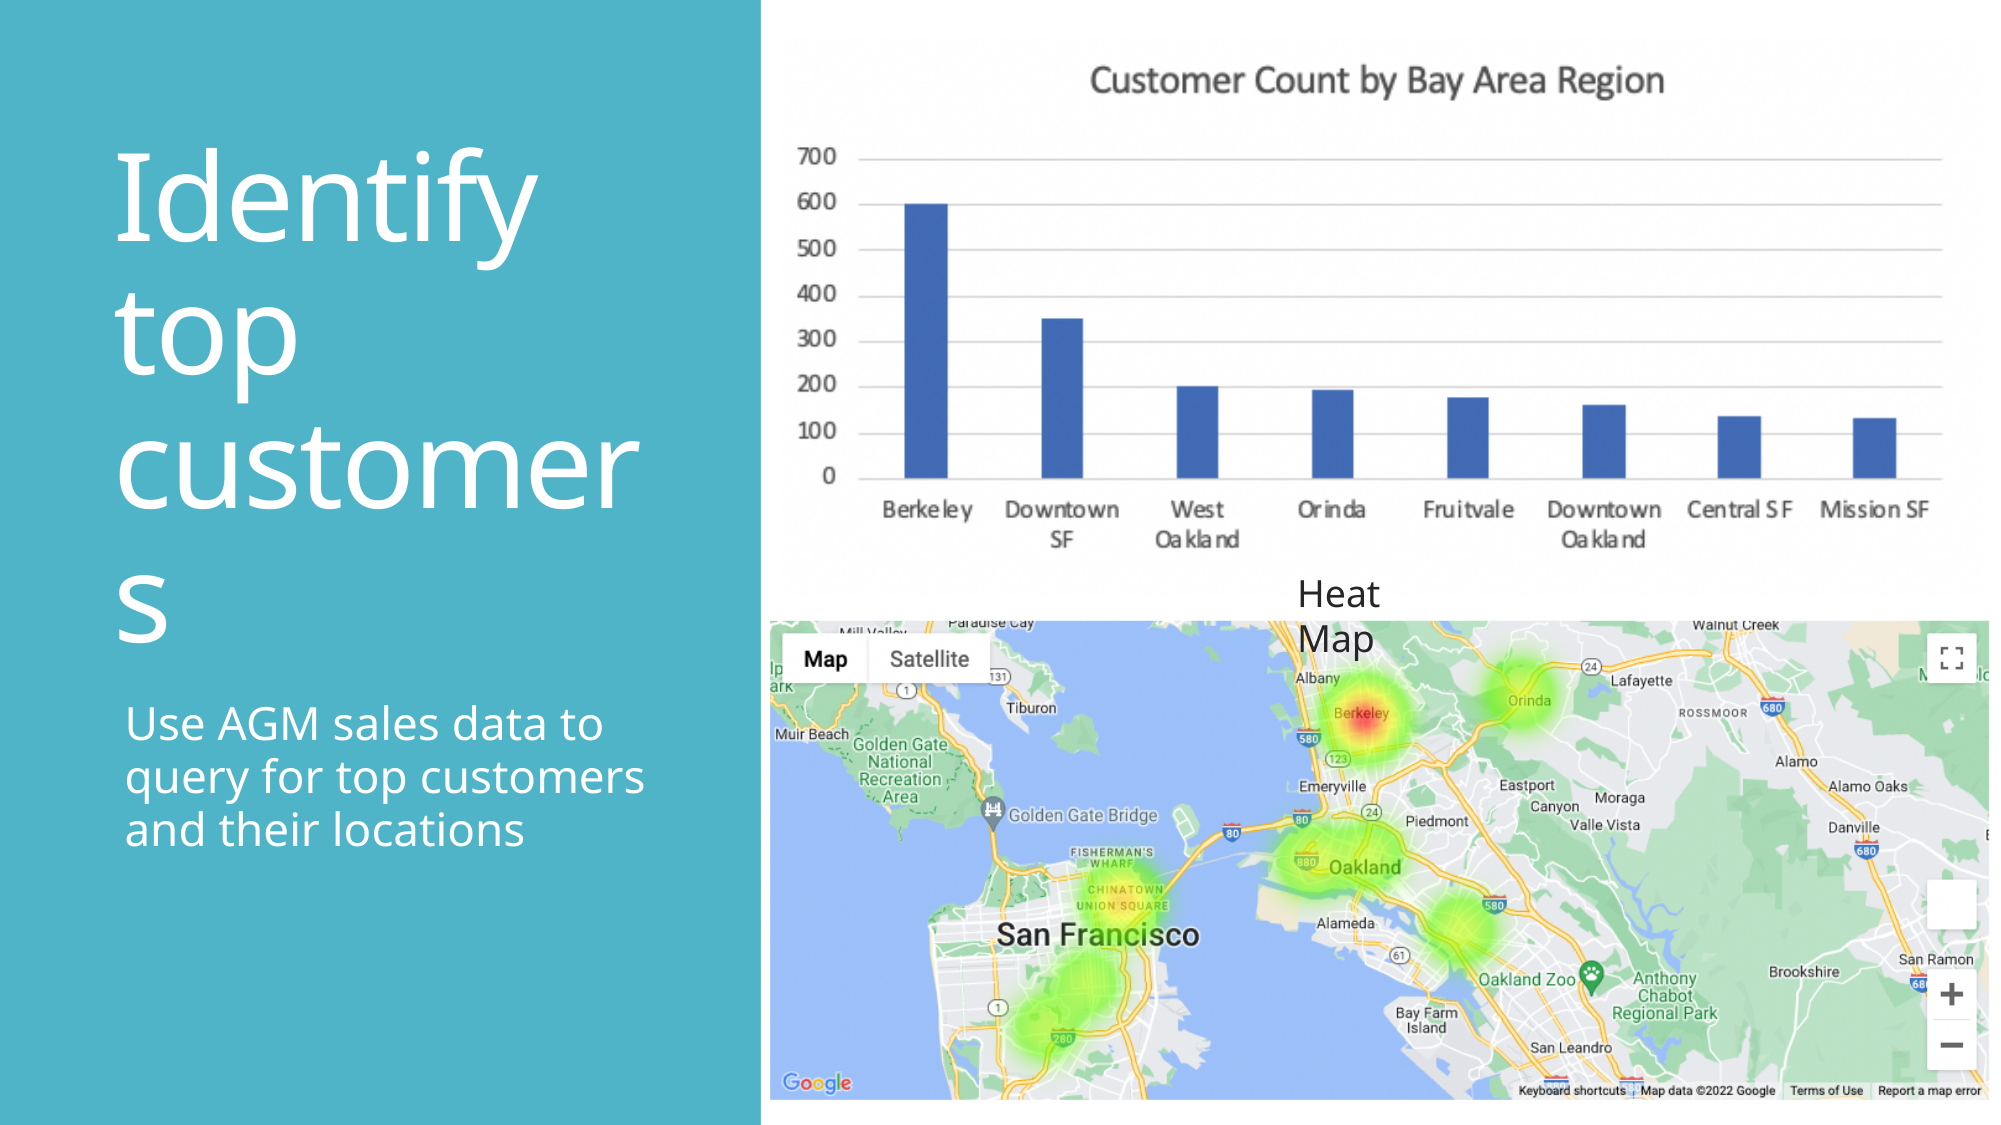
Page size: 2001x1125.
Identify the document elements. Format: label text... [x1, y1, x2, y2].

text_box Heat Map [1282, 597, 1483, 616]
list Use AGM sales data to query for top customers and their locations [109, 690, 668, 961]
text_box [760, 0, 2000, 1125]
picture [764, 616, 1999, 1105]
title Identify top customers [98, 126, 668, 677]
picture [781, 37, 1983, 597]
text_box [0, 0, 760, 1125]
